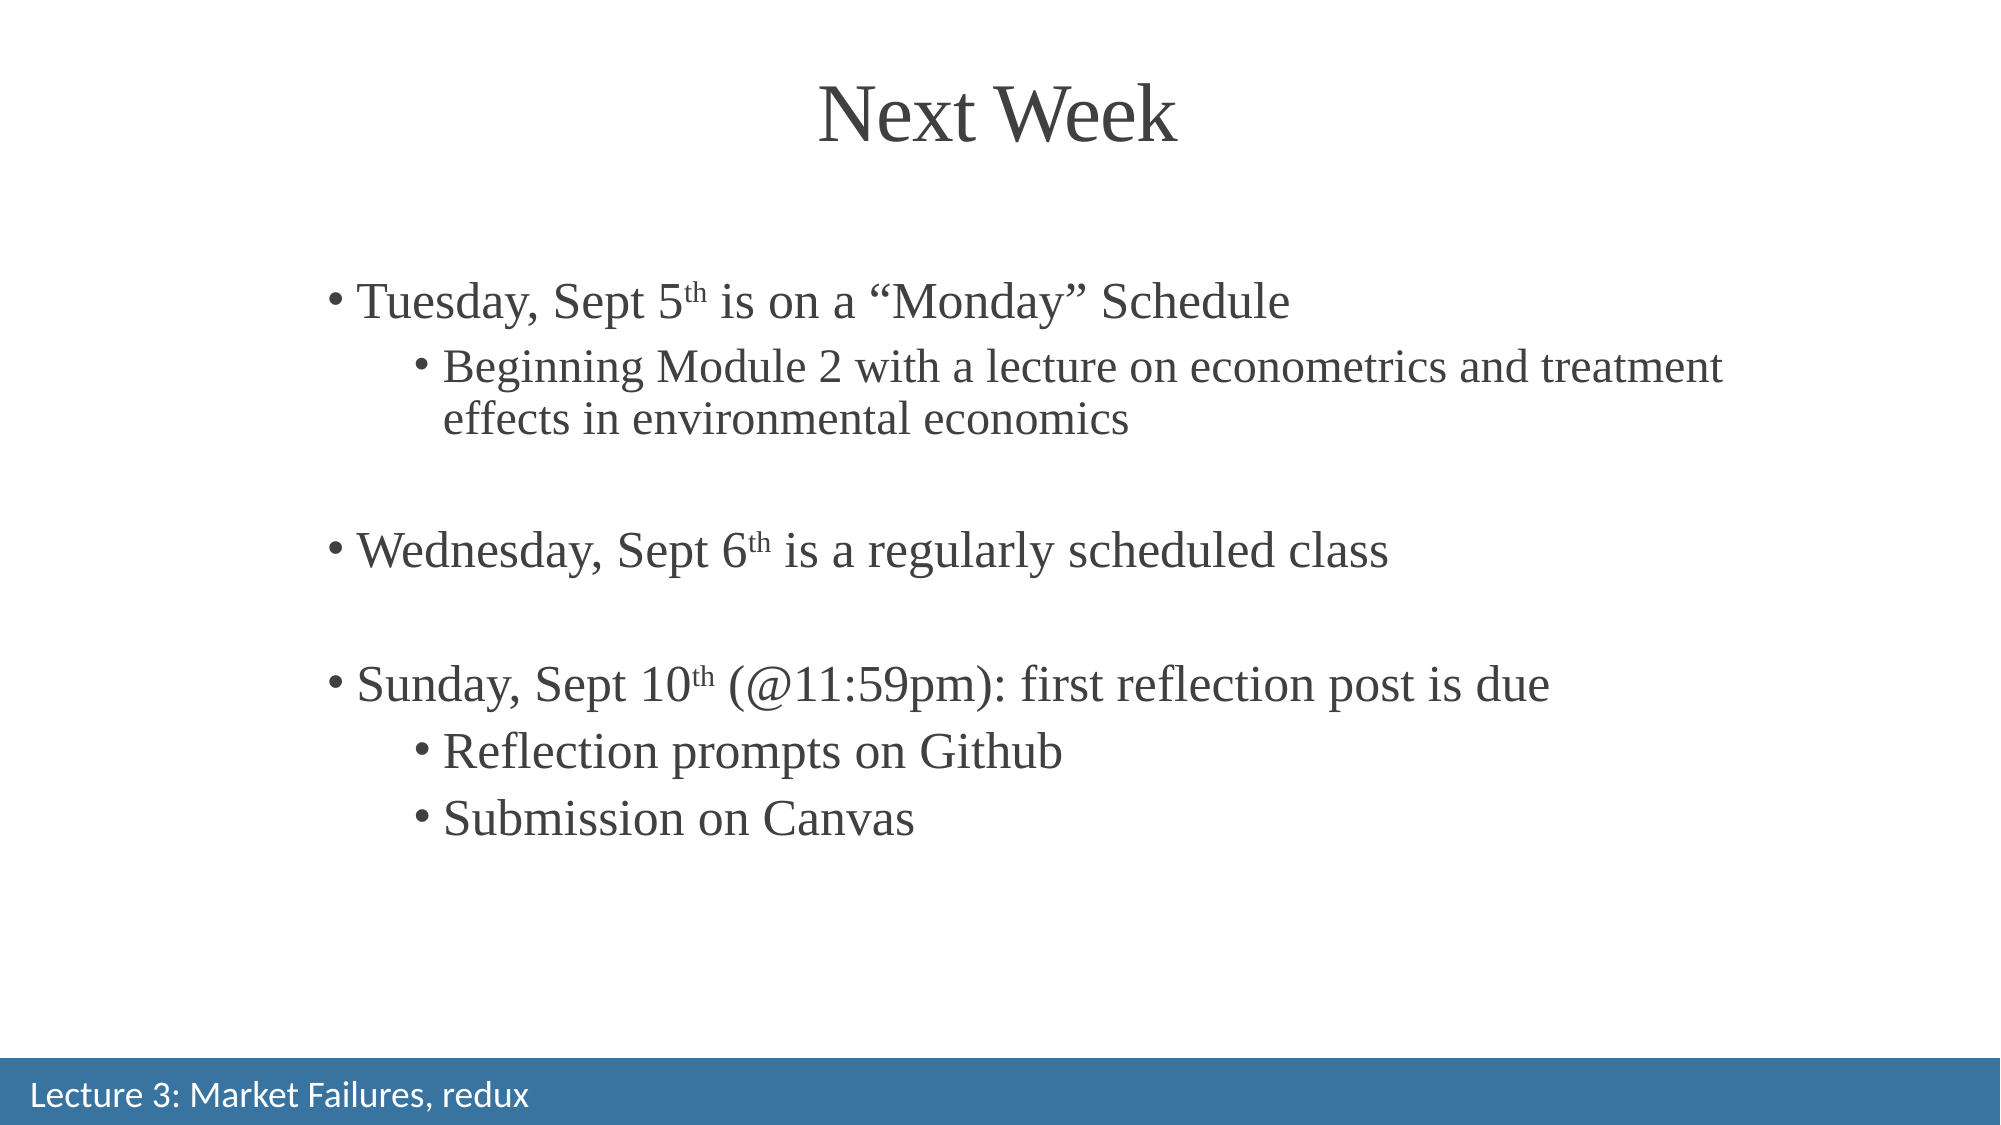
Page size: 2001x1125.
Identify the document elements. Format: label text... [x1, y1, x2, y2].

list Tuesday, Sept 5th is on a “Monday” Schedule Beginning Module 2 with a lecture on econometrics and treatment effects in environmental economics Wednesday, Sept 6th is a regularly scheduled class Sunday, Sept 10th (@11:59pm): first reflection post is due Reflection prompts on Github Submission on Canvas [295, 266, 1787, 859]
title Next Week [802, 43, 1198, 167]
